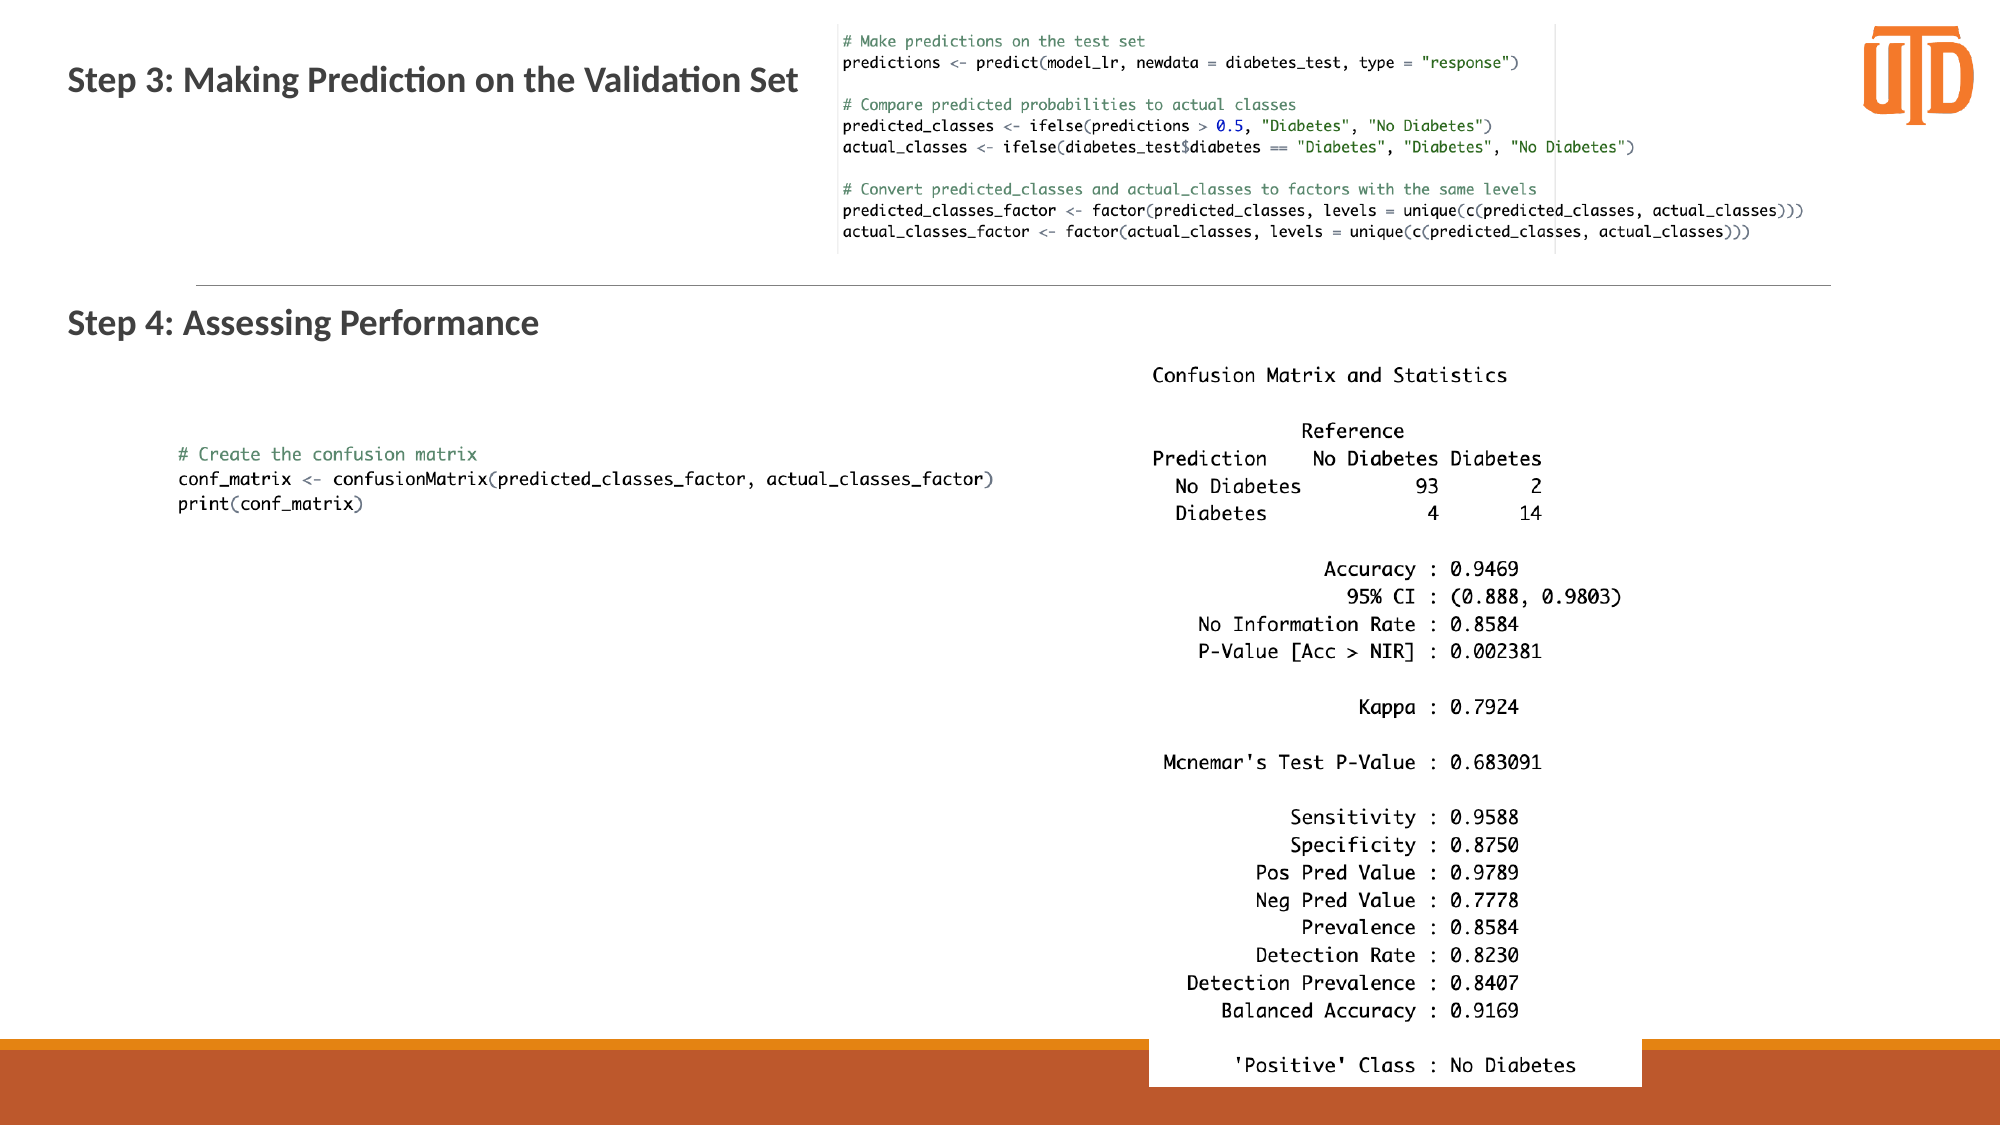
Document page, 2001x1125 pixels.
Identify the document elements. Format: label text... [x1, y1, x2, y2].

picture [1149, 361, 1642, 1088]
picture [1829, 0, 2000, 163]
picture [174, 436, 1001, 524]
picture [836, 24, 1813, 254]
list Step 3: Making Prediction on the Validation Set Step 4: Assessing Performance [24, 12, 1975, 1013]
